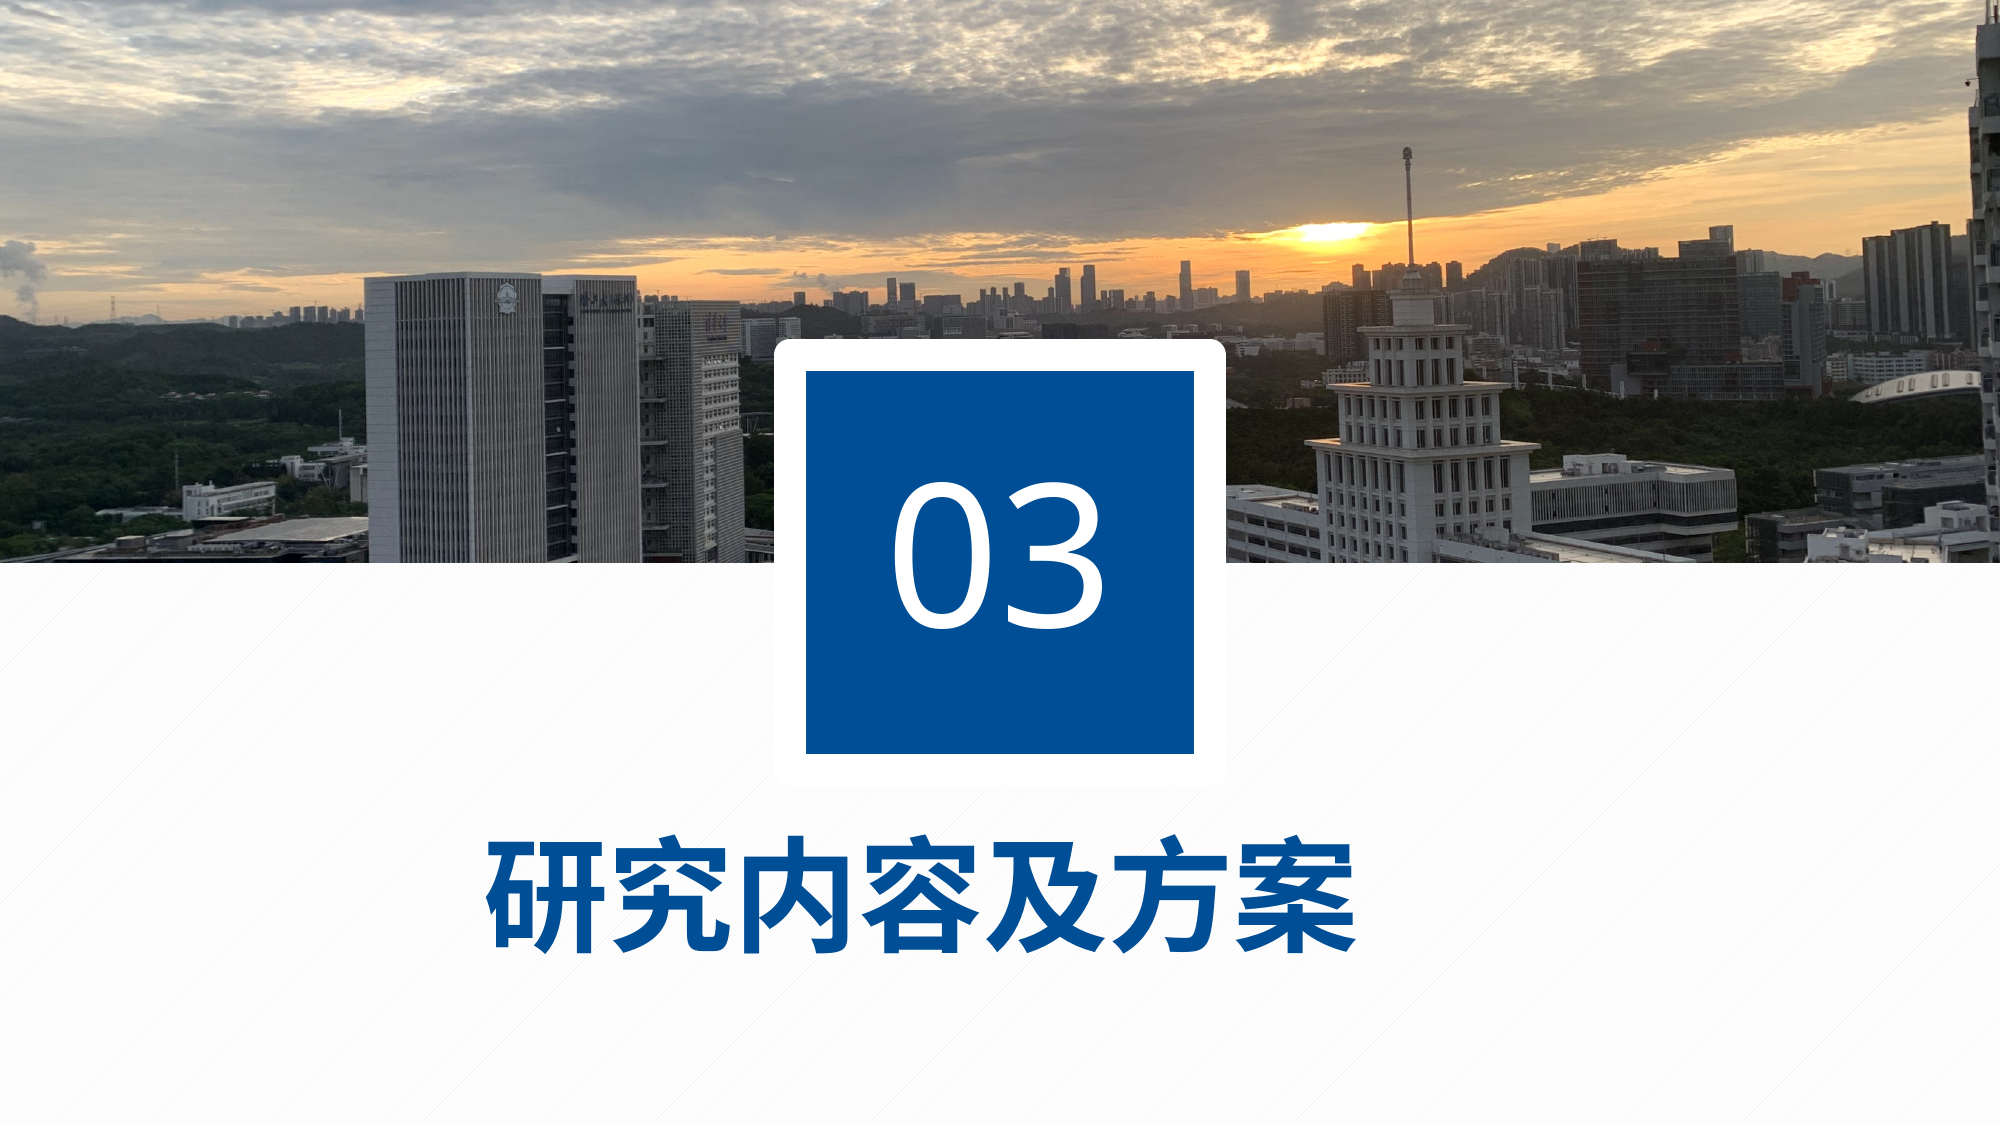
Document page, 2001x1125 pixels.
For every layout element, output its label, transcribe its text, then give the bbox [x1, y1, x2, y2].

list 03 [774, 563, 1226, 786]
picture [0, 0, 2000, 563]
list 研究内容及方案 [468, 835, 1532, 970]
